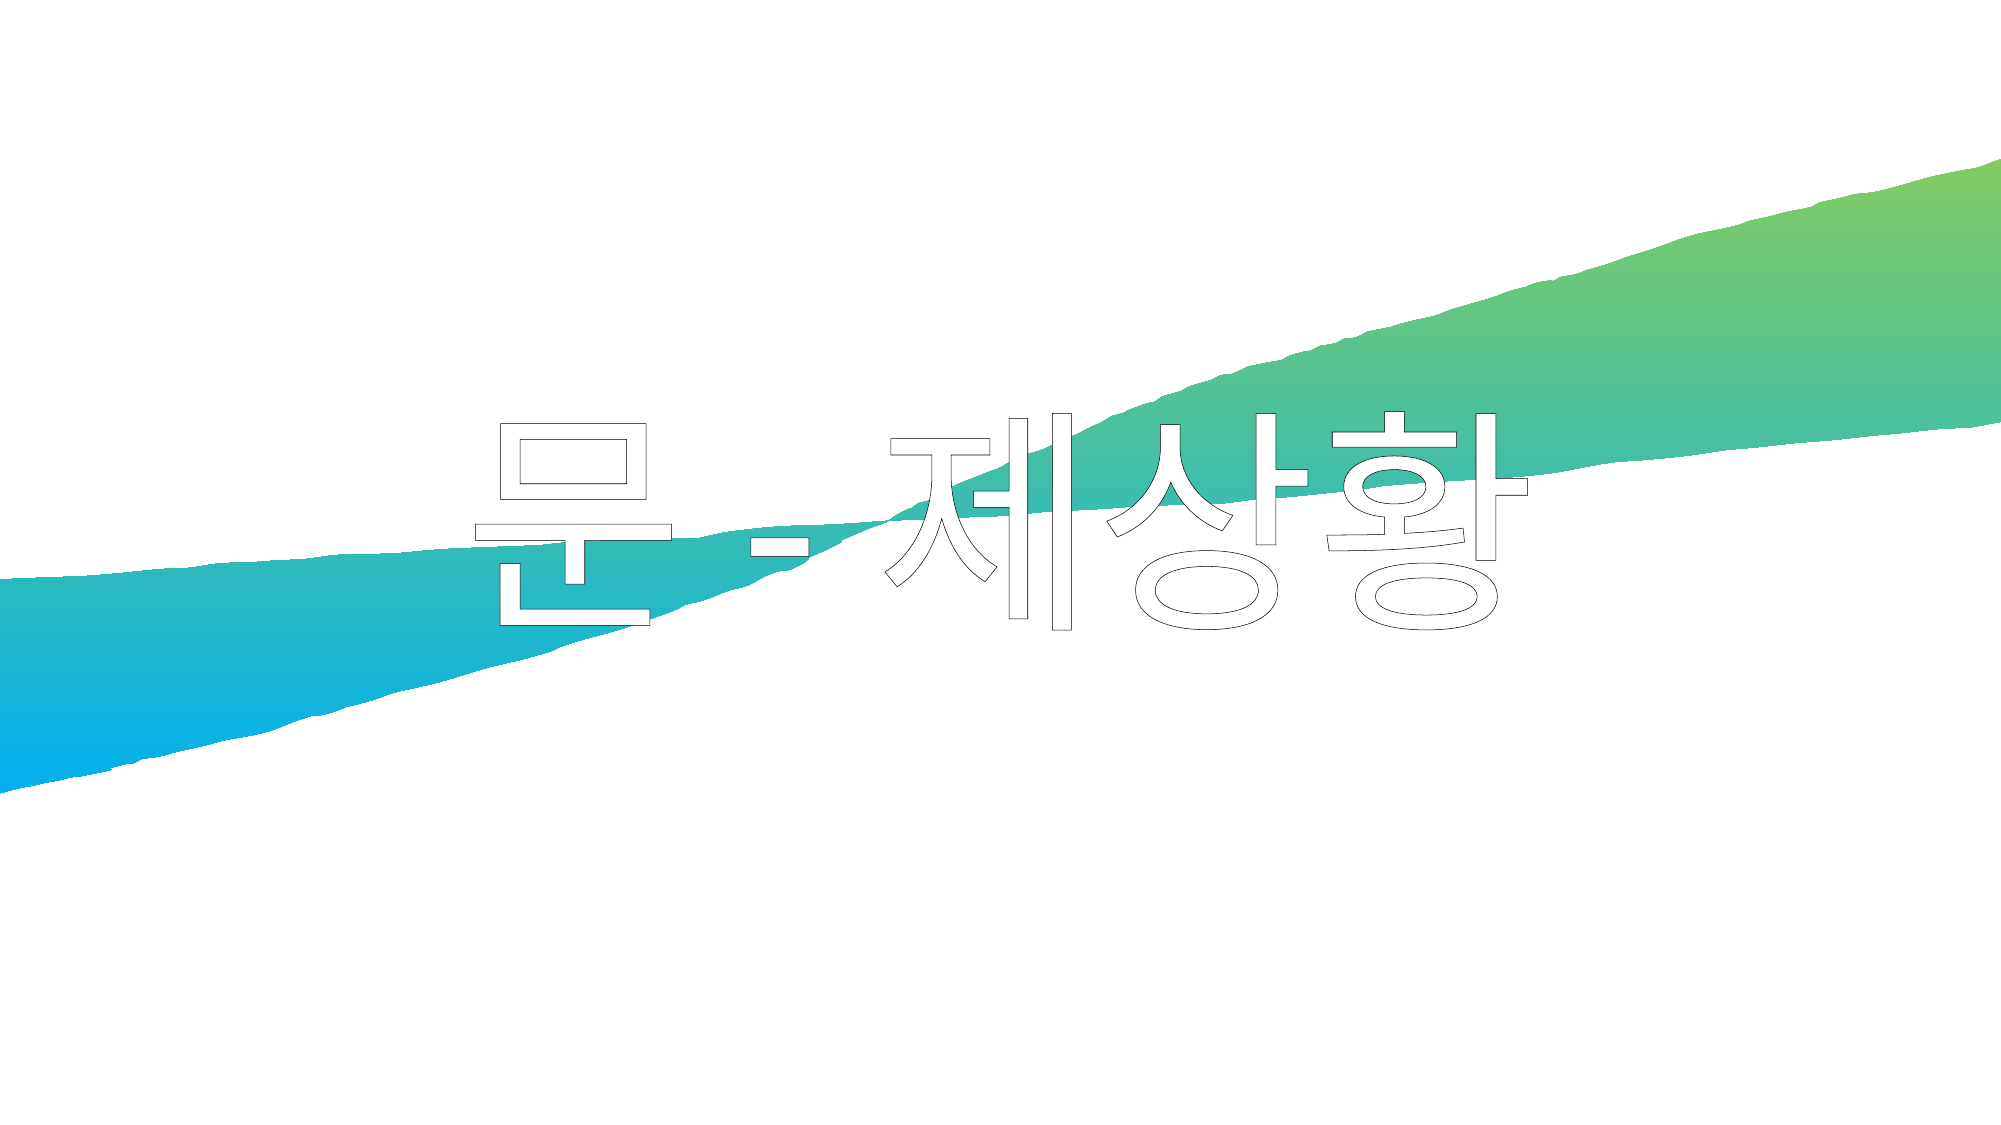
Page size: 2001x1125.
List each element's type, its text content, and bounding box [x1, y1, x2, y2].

text_box [0, 548, 495, 795]
text_box 문-제상황 [448, 364, 1552, 667]
text_box [1255, 158, 2000, 474]
